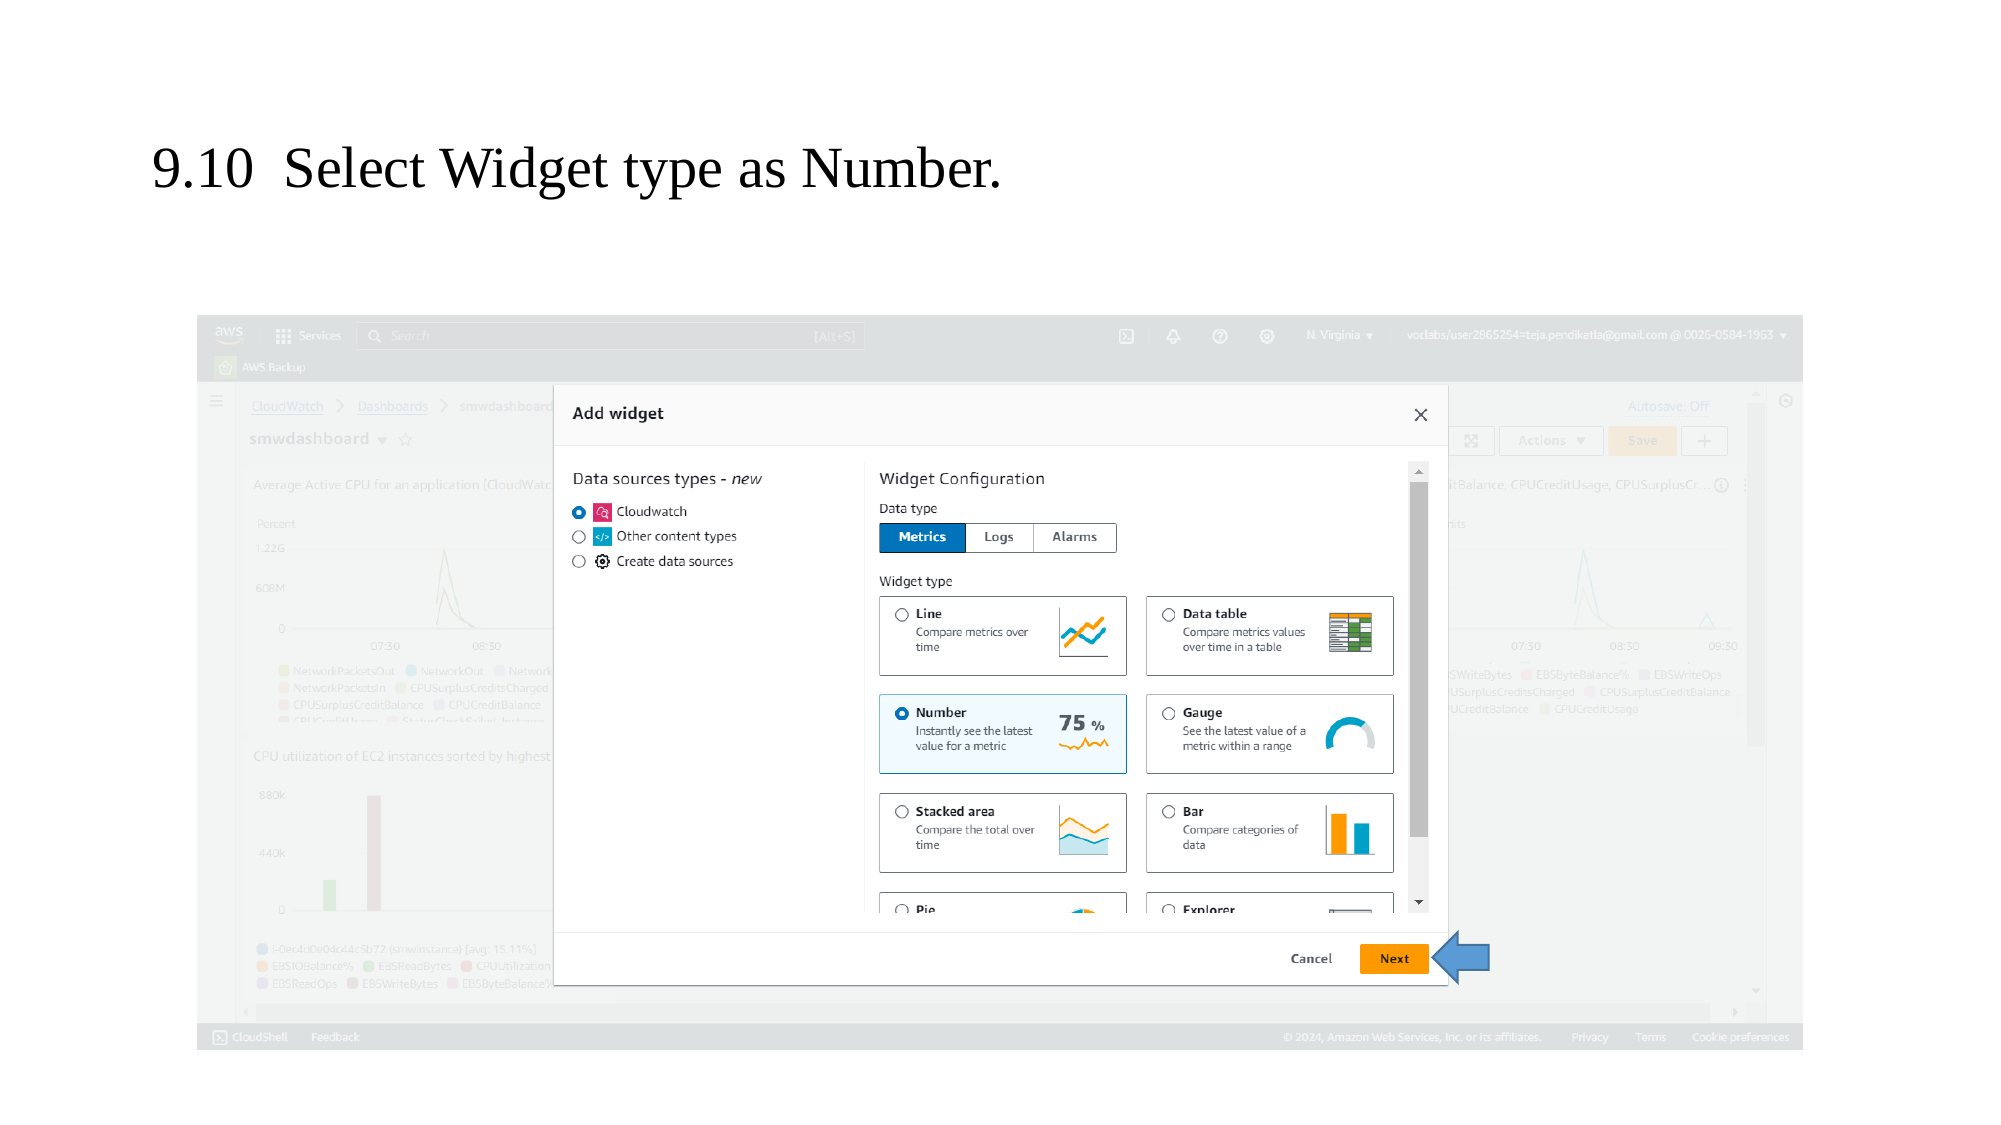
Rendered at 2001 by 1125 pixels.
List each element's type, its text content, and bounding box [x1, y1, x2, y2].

title 9.10 Select Widget type as Number. [137, 59, 1863, 278]
picture [197, 314, 1803, 1050]
